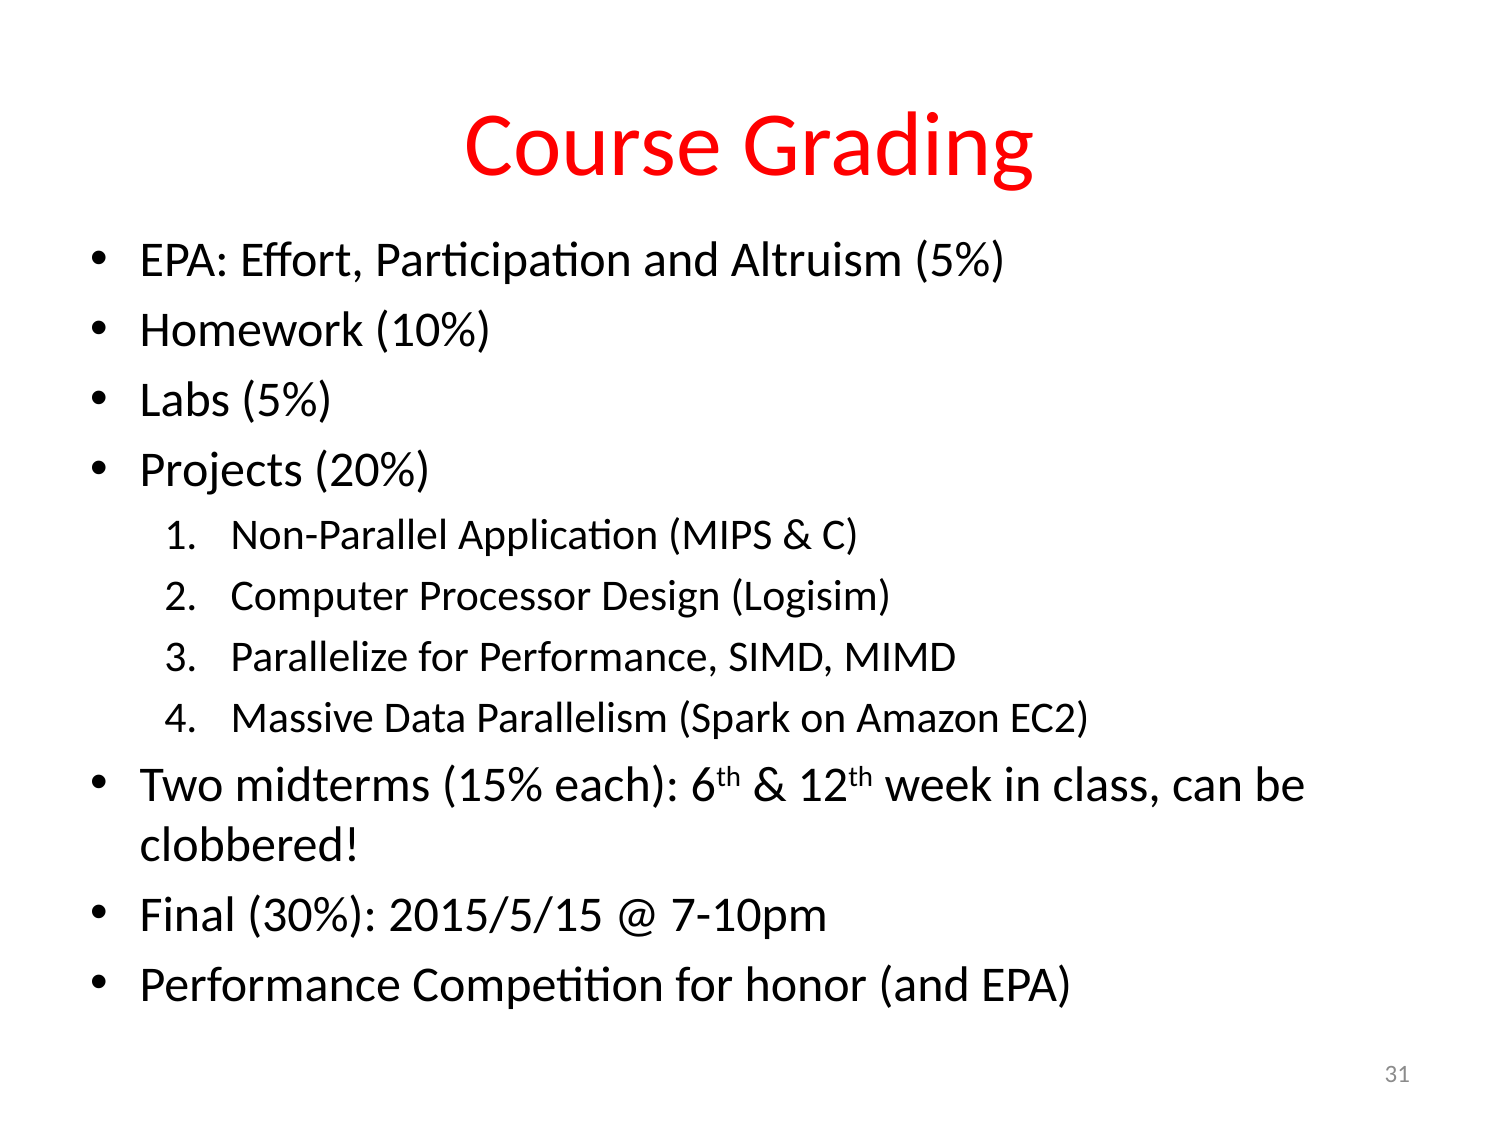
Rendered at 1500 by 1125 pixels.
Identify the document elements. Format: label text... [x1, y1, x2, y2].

list EPA: Effort, Participation and Altruism (5%) Homework (10%) Labs (5%) Projects (20%) Non-Parallel Application (MIPS & C) Computer Processor Design (Logisim) Parallelize for Performance, SIMD, MIMD Massive Data Parallelism (Spark on Amazon EC2) Two midterms (15% each): 6th & 12th week in class, can be clobbered! Final (30%): 2015/5/15 @ 7-10pm Performance Competition for honor (and EPA) [75, 219, 1425, 1028]
title Course Grading [75, 45, 1425, 219]
slide_number 31 [1074, 1042, 1425, 1103]
